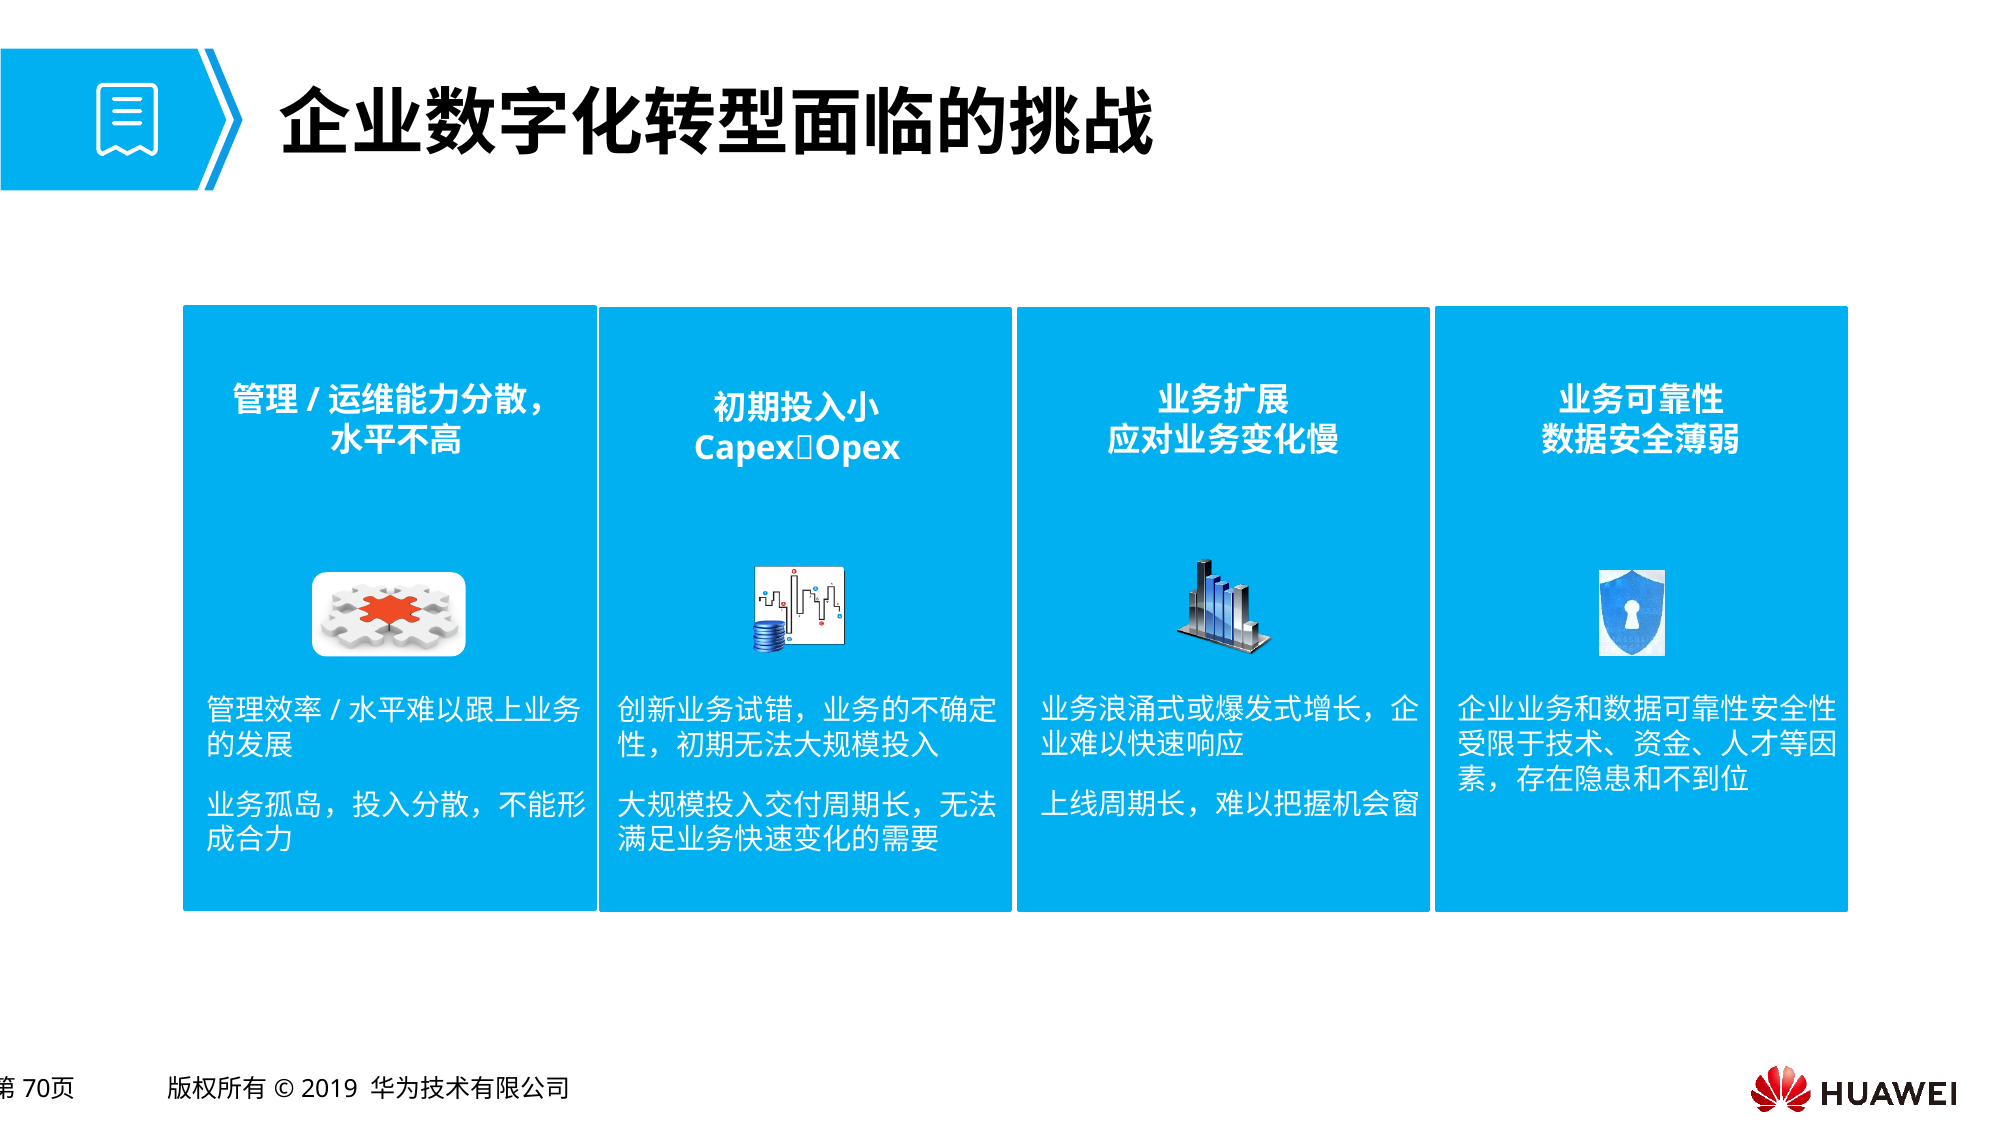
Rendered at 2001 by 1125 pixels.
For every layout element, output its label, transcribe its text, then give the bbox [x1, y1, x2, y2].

text_box 管理/运维能力分散，水平不高 [203, 370, 590, 466]
text_box [1434, 306, 1849, 912]
title 企业数字化转型面临的挑战 [261, 67, 1875, 173]
text_box [183, 305, 597, 911]
text_box 管理效率/水平难以跟上业务的发展 业务孤岛，投入分散，不能形成合力 [206, 683, 587, 864]
text_box [599, 306, 1013, 913]
picture [1179, 560, 1270, 652]
text_box [1017, 306, 1431, 913]
text_box 业务浪涌式或爆发式增长，企业难以快速响应 上线周期长，难以把握机会窗 [1039, 683, 1421, 888]
picture [1600, 571, 1664, 655]
text_box 初期投入小 CapexOpex [679, 379, 916, 474]
text_box 创新业务试错，业务的不确定性，初期无法大规模投入 大规模投入交付周期长，无法满足业务快速变化的需要 [618, 683, 999, 864]
text_box 企业业务和数据可靠性安全性受限于技术、资金、人才等因素，存在隐患和不到位 [1457, 682, 1839, 803]
text_box 业务可靠性 数据安全薄弱 [1526, 370, 1757, 506]
picture [1751, 1066, 1956, 1112]
text_box 业务扩展 应对业务变化慢 [1092, 371, 1355, 466]
picture [754, 567, 844, 652]
picture [313, 573, 465, 656]
